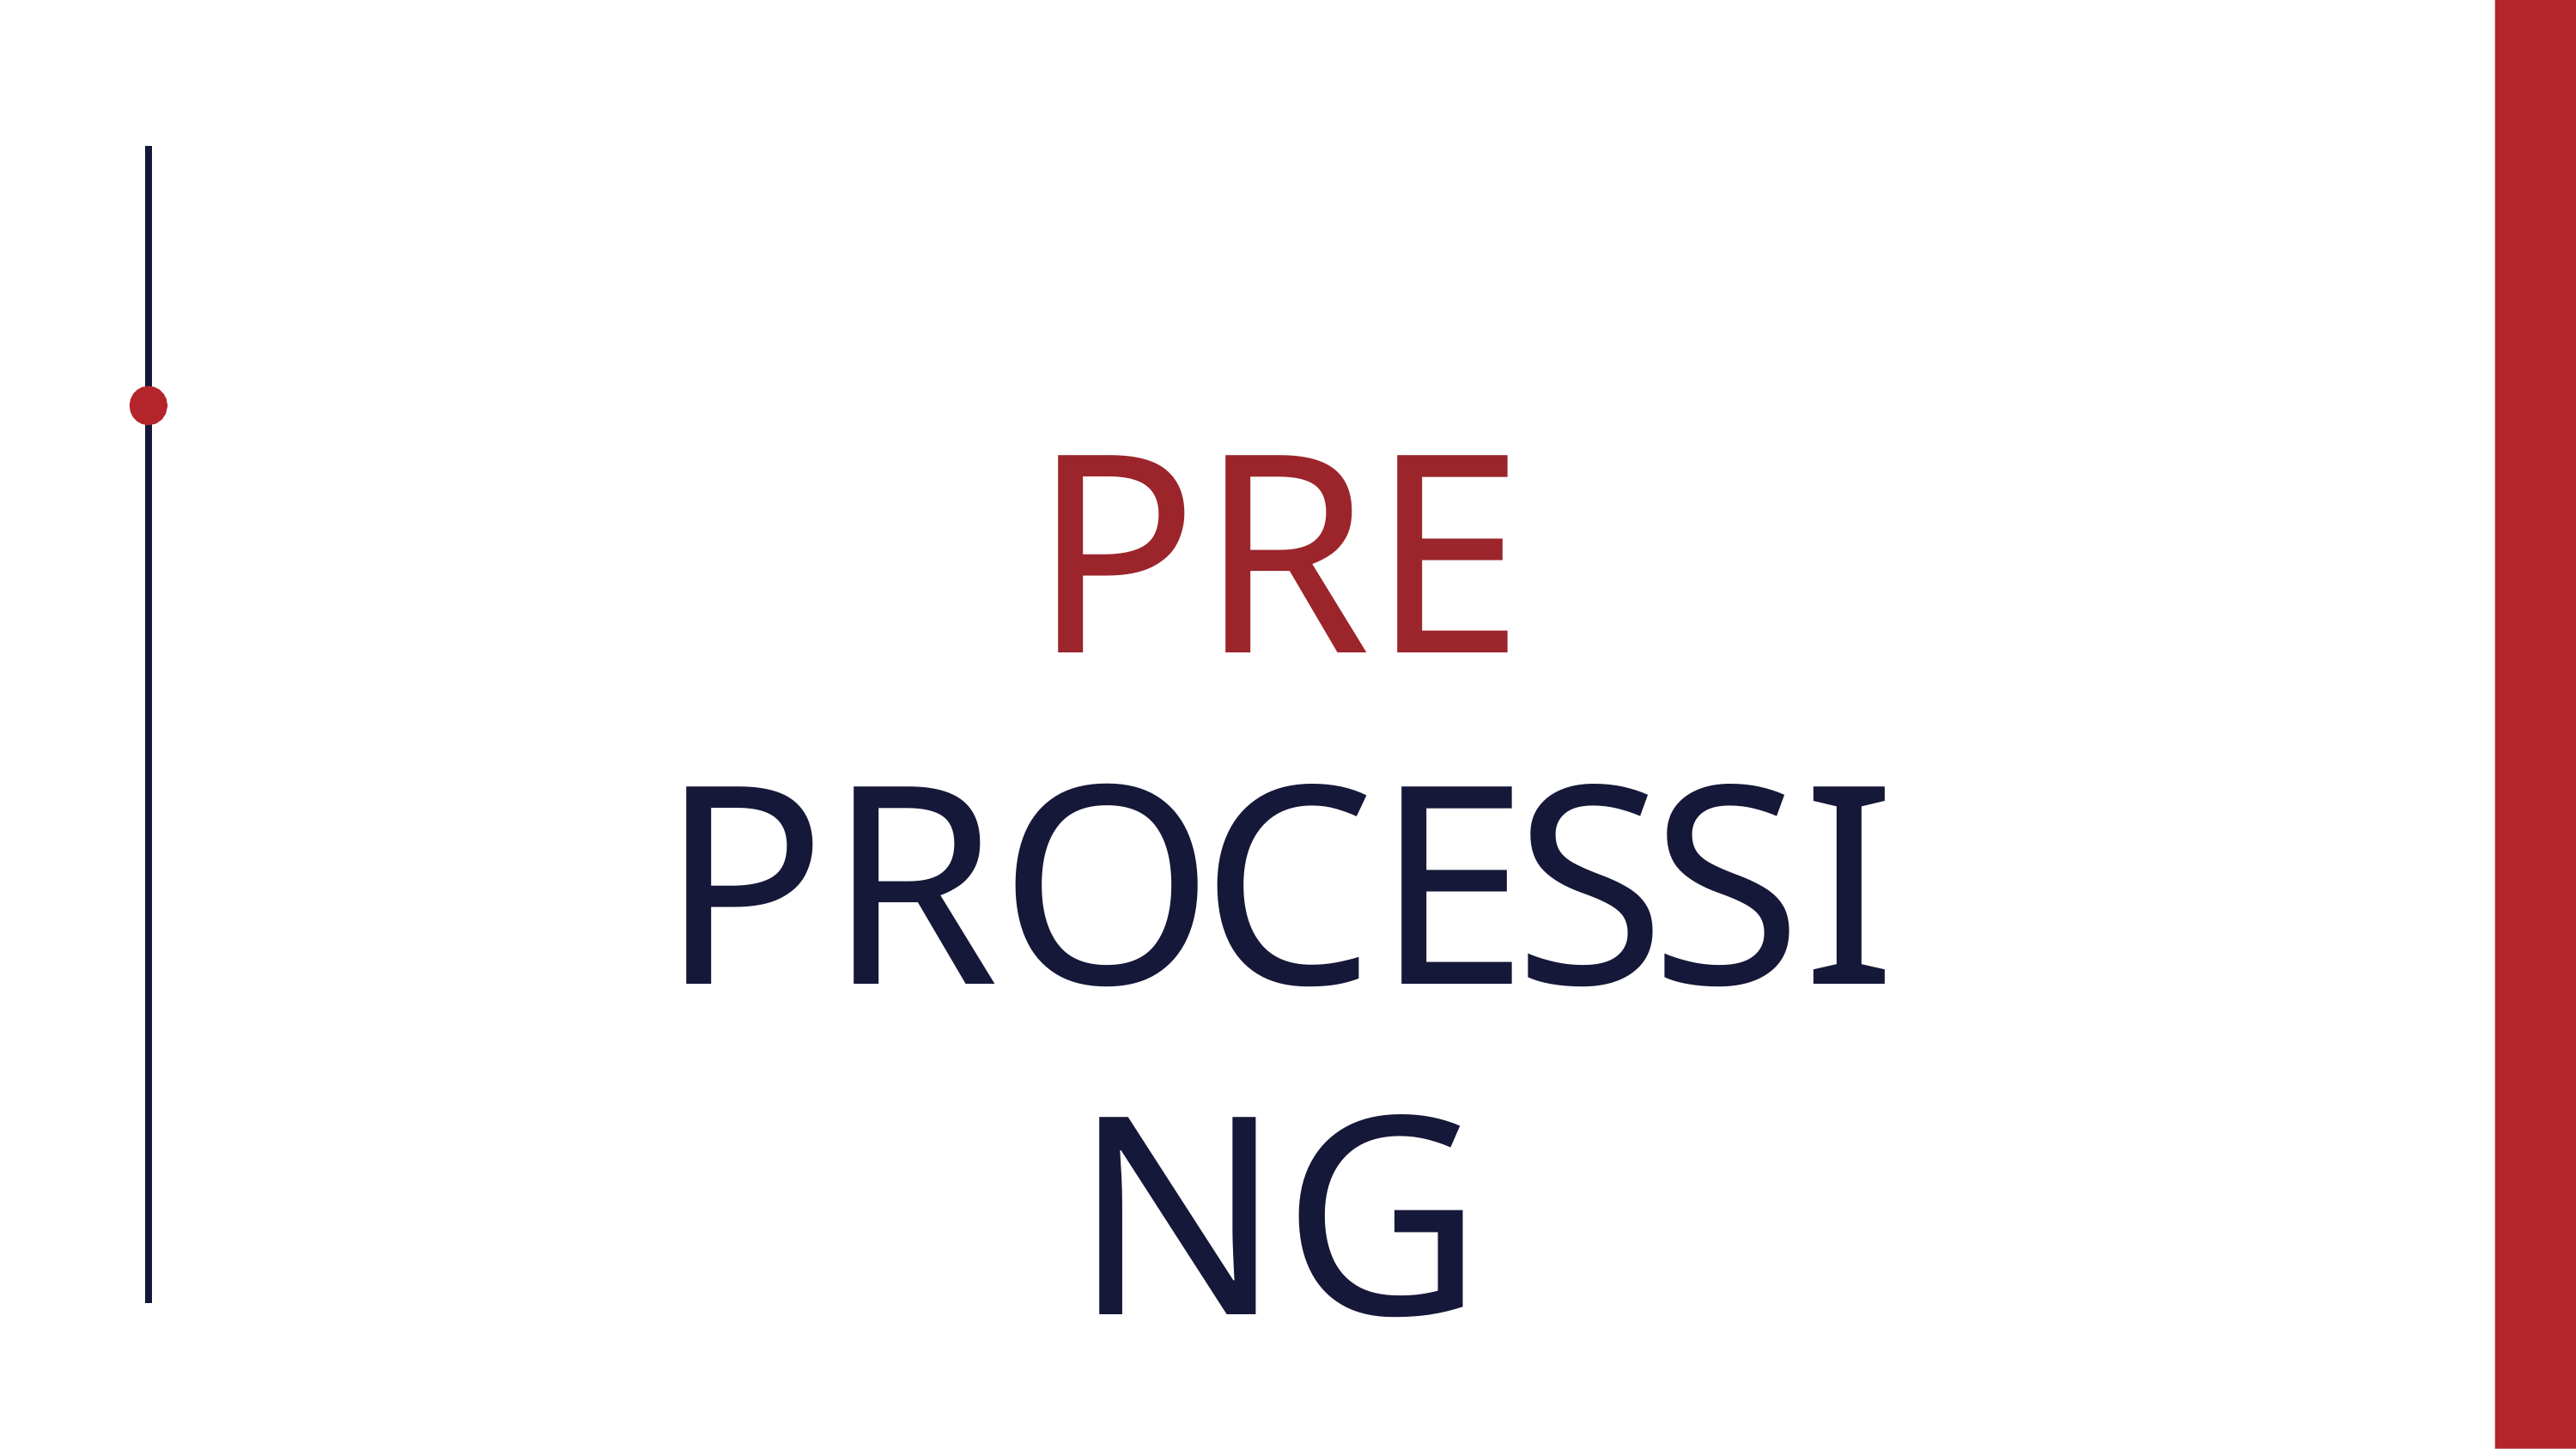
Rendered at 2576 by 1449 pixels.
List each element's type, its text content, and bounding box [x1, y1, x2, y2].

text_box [129, 145, 168, 1304]
text_box [2494, 0, 2576, 1449]
text_box PRE PROCESSING [591, 374, 1963, 1371]
